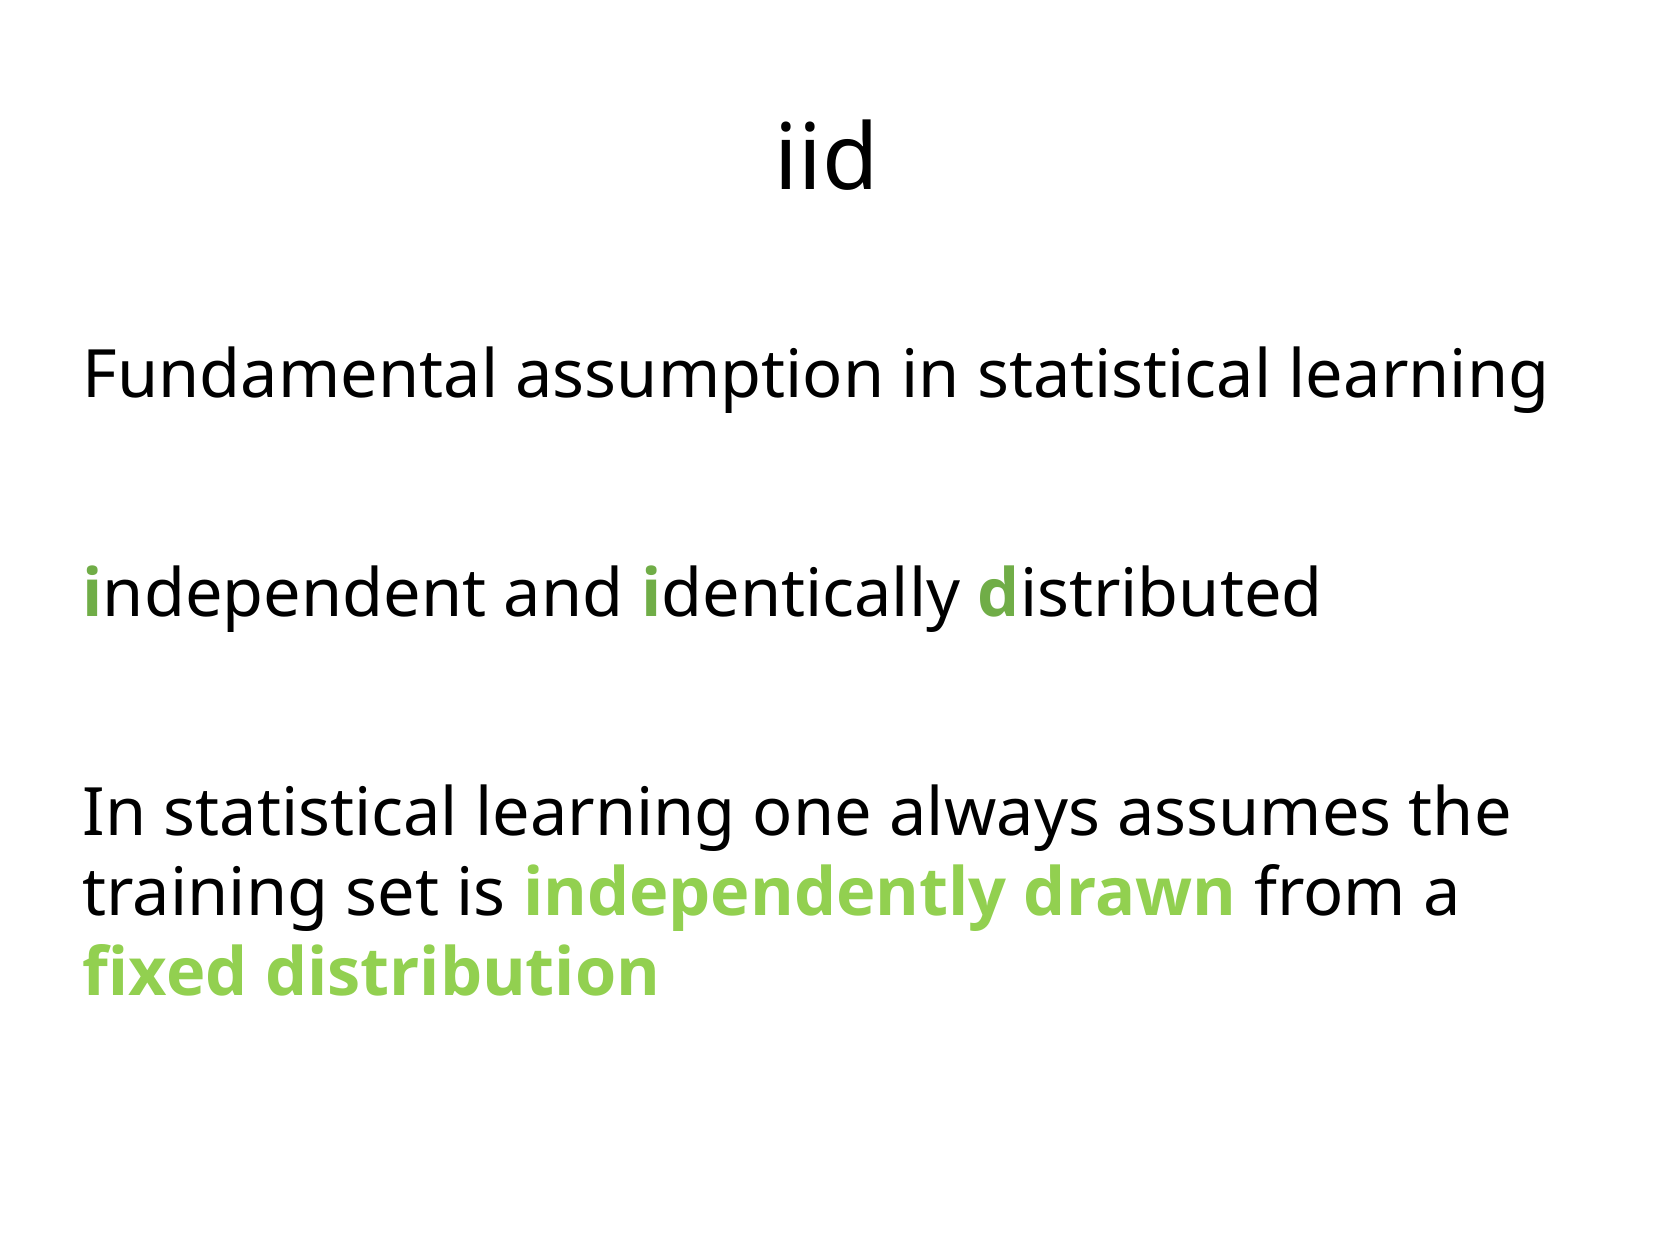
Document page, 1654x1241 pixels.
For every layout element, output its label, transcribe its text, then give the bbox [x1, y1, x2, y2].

list Fundamental assumption in statistical learning independent and identically distributed In statistical learning one always assumes the training set is independently drawn from a fixed distribution [82, 330, 1571, 1182]
title iid [82, 49, 1571, 257]
